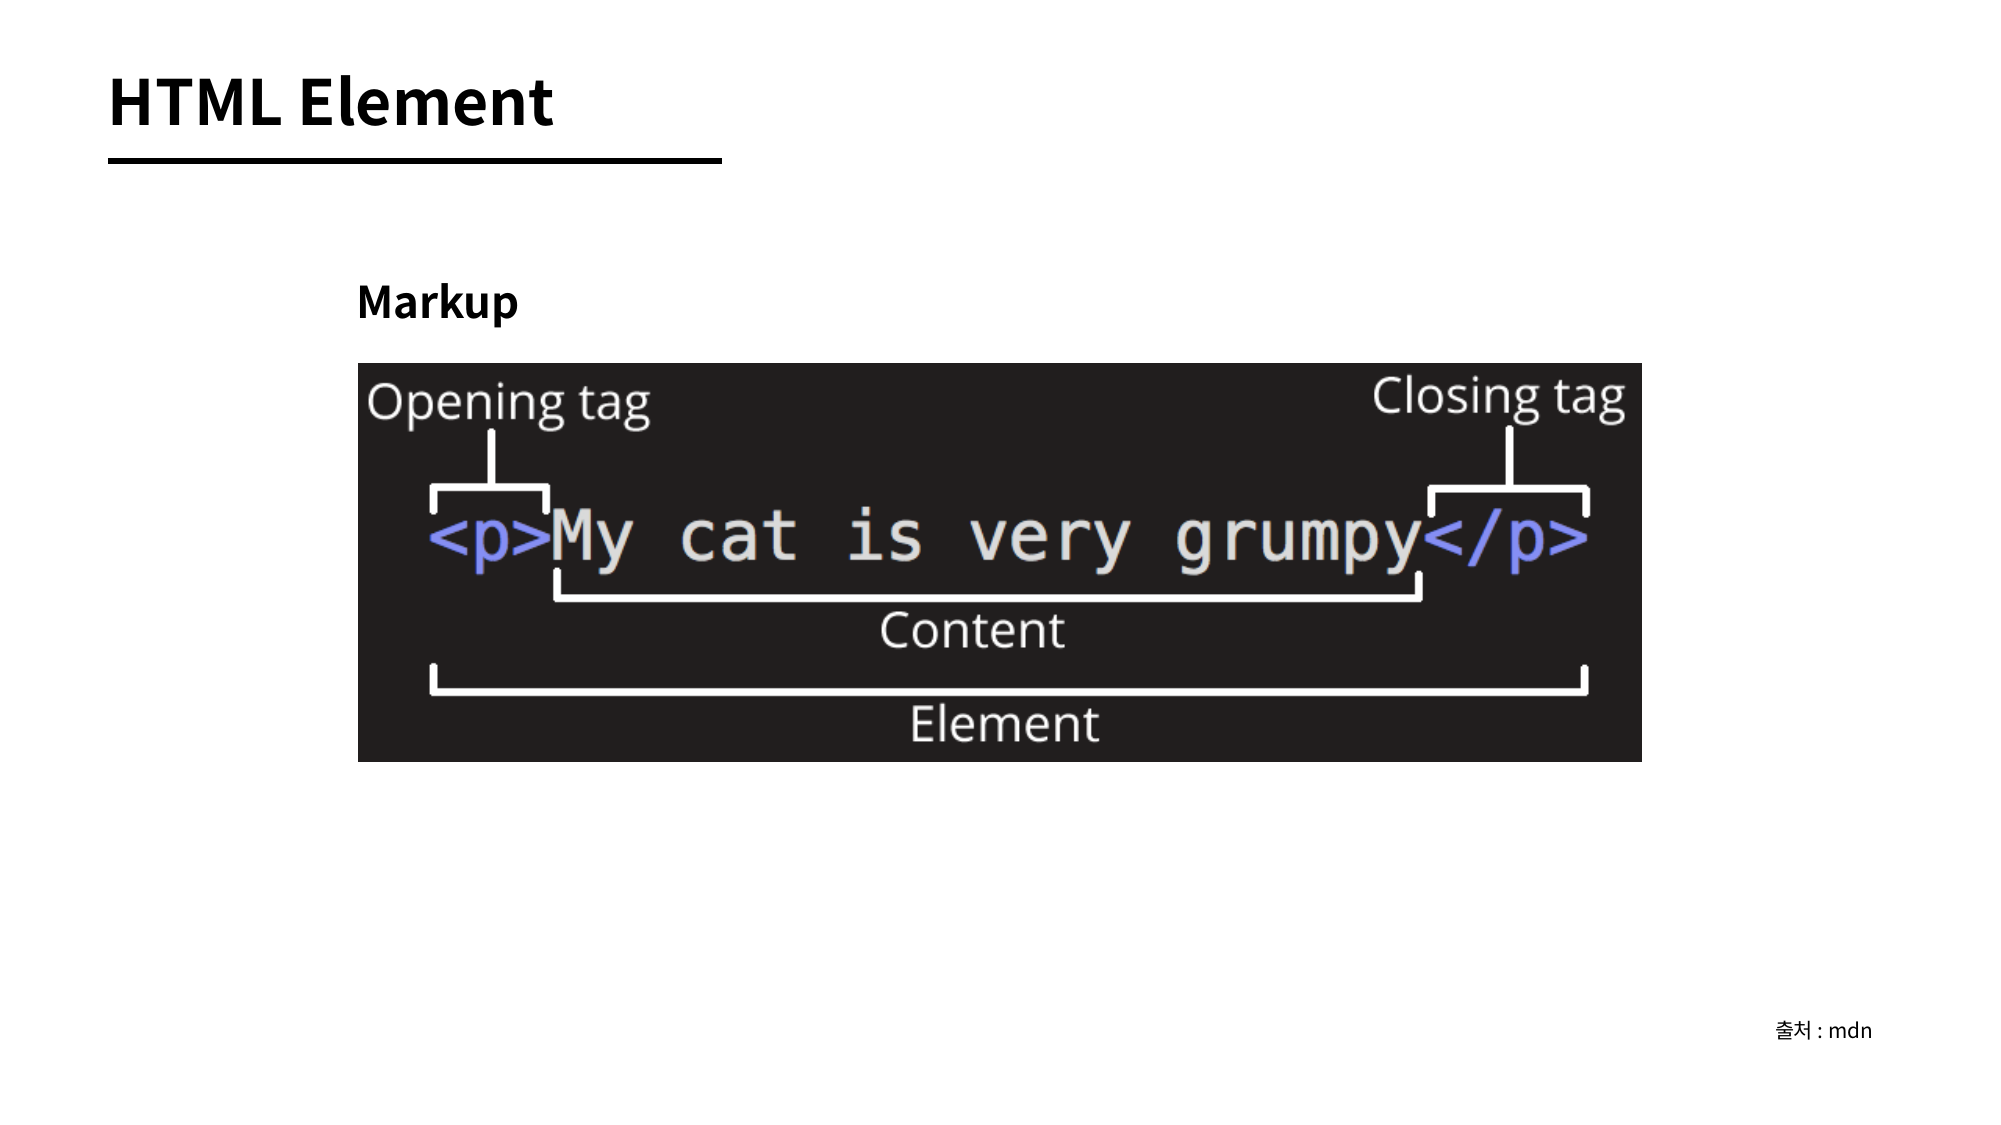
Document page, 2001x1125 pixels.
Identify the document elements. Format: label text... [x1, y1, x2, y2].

text_box 출처: mdn [1760, 1010, 1889, 1051]
text_box Markup [341, 267, 542, 335]
text_box HTML Element [93, 55, 571, 146]
picture [357, 362, 1642, 763]
